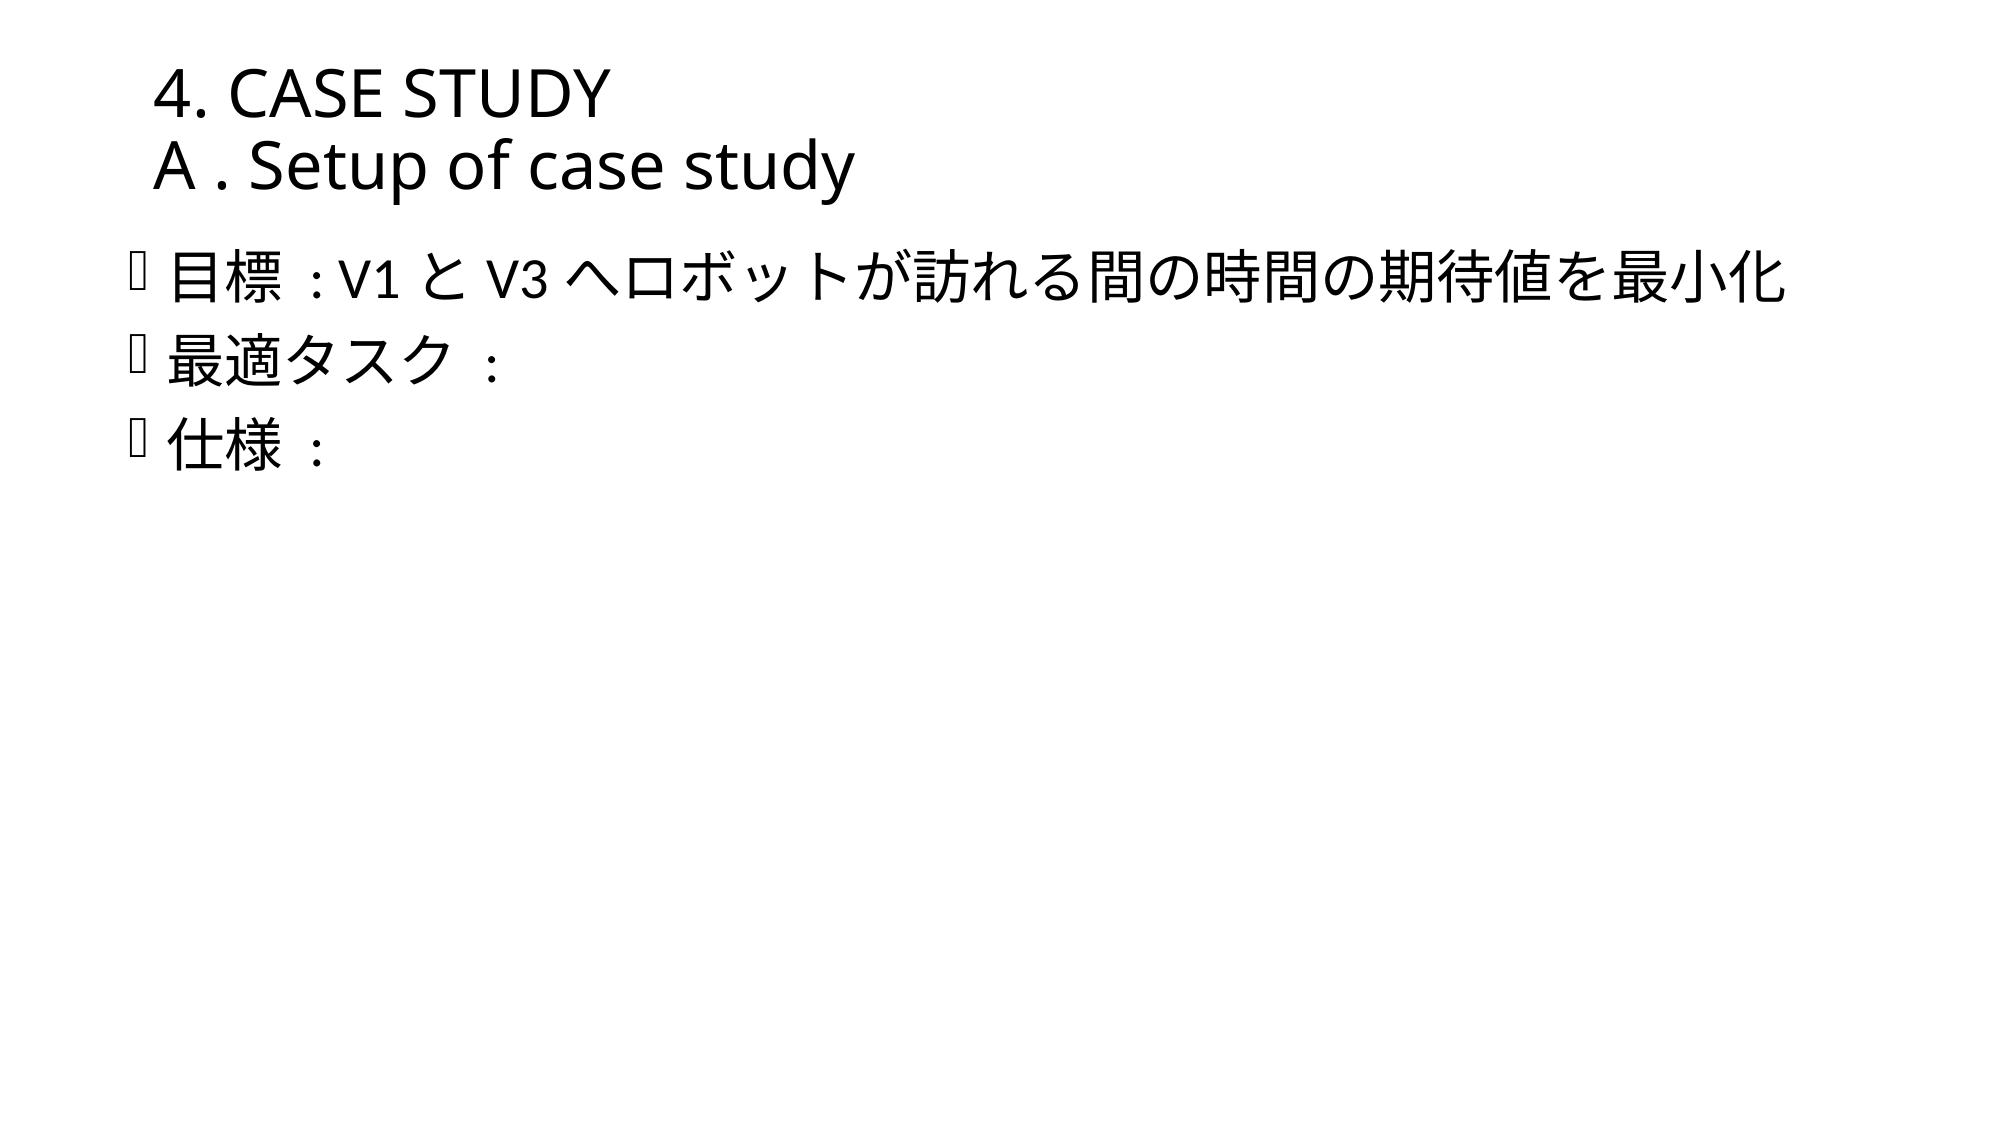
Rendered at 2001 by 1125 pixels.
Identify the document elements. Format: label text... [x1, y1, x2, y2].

title 4. CASE STUDY A . Setup of case study [138, 23, 1960, 241]
